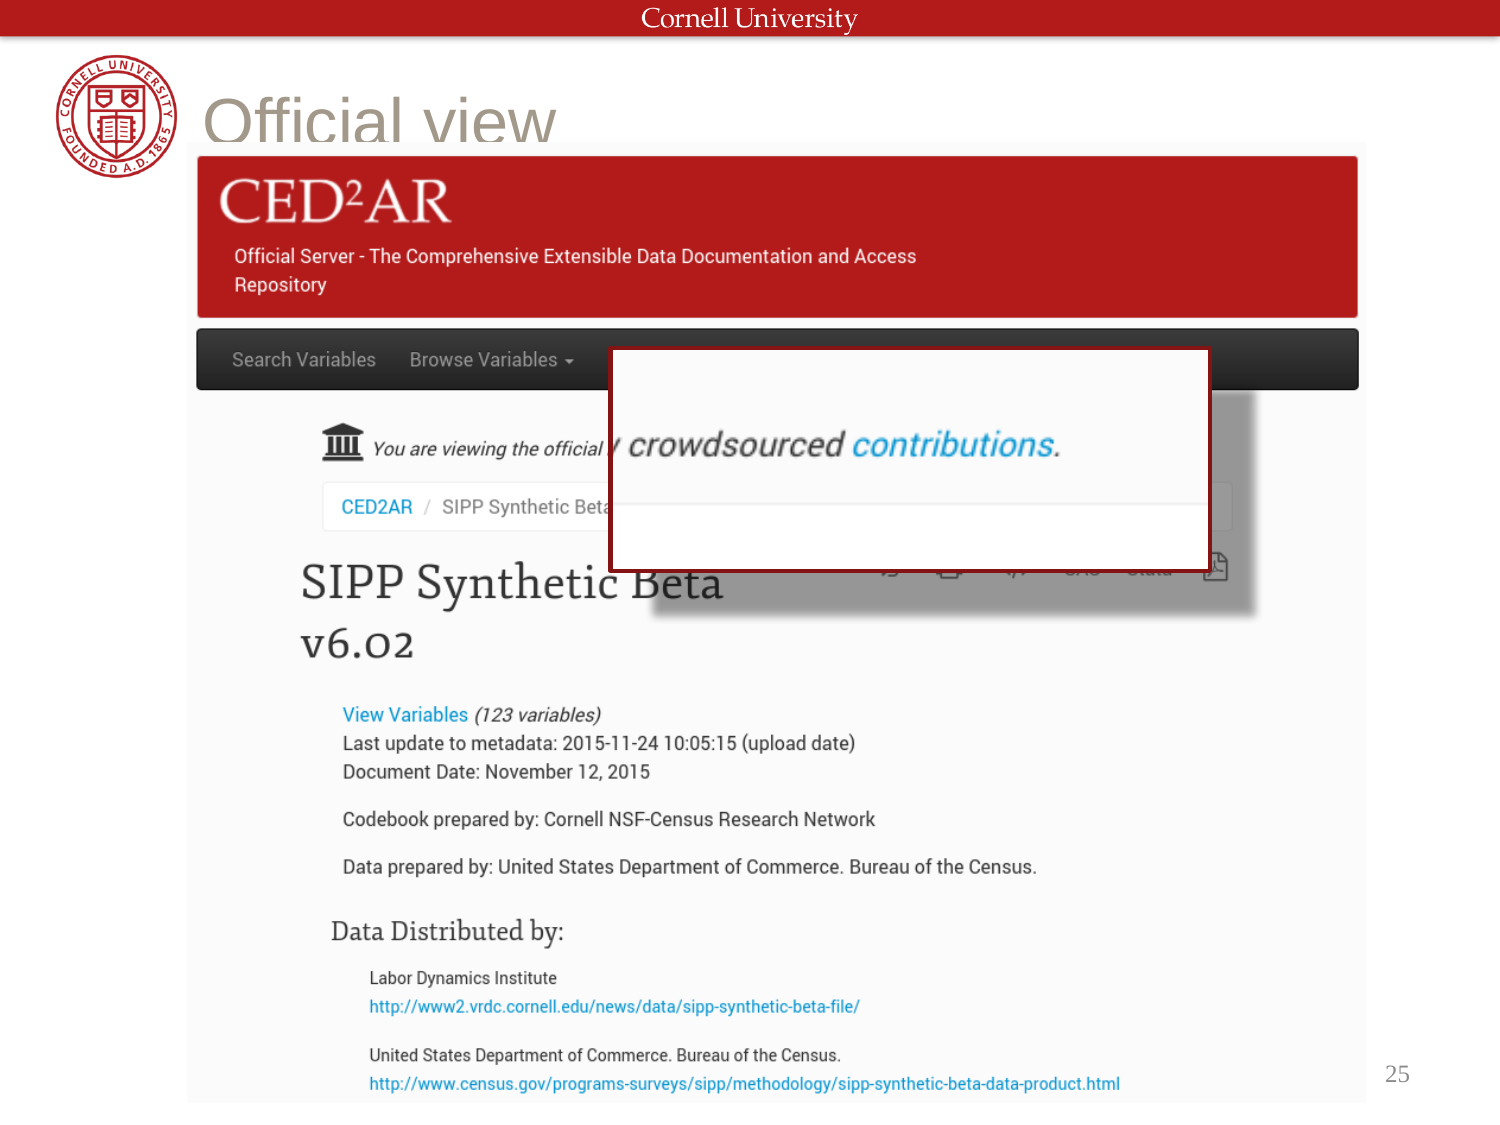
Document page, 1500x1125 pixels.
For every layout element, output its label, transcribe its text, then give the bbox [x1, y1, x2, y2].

slide_number 25 [1370, 1042, 1425, 1103]
picture [50, 50, 1366, 1103]
picture [635, 0, 858, 60]
title Official view [187, 62, 1500, 175]
